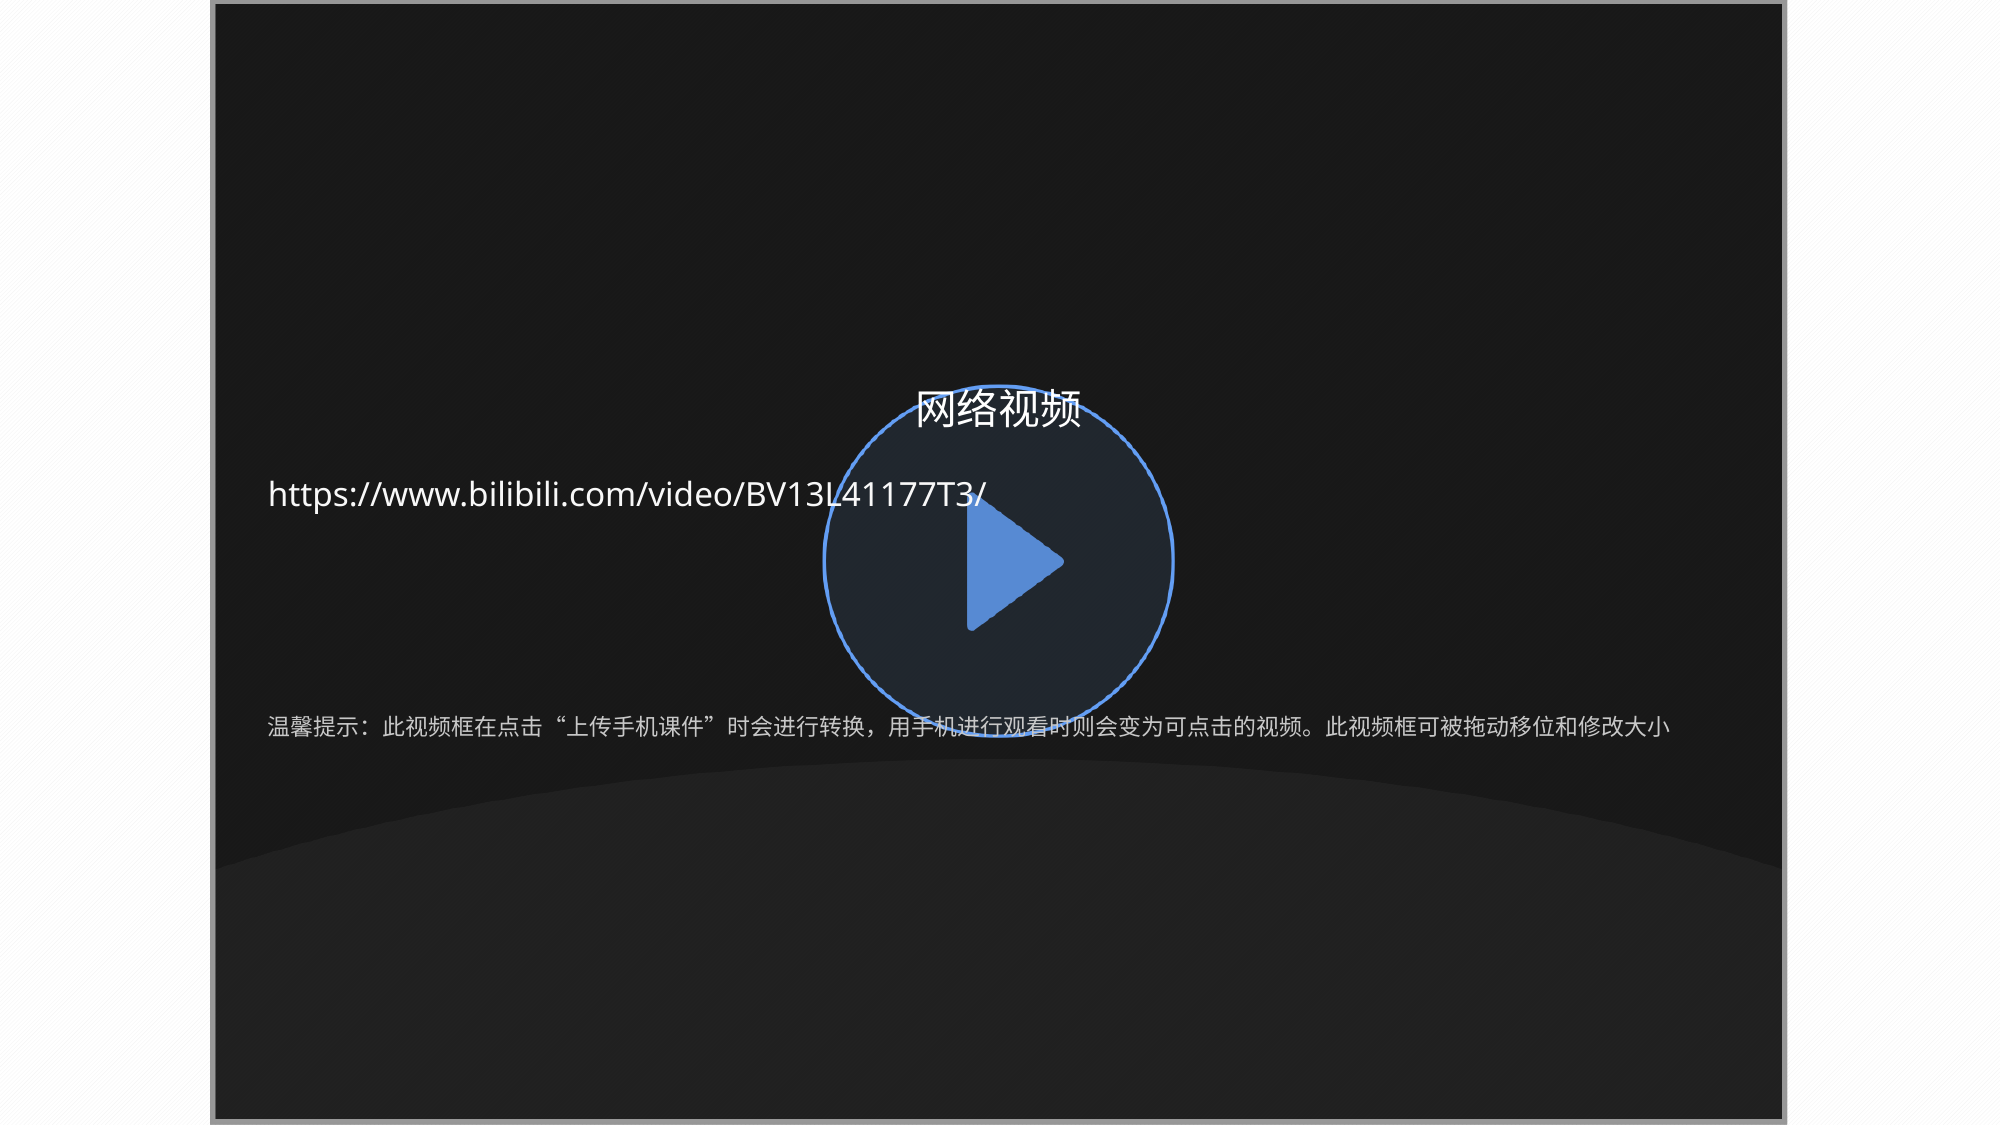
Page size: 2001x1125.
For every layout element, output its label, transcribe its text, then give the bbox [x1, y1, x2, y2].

text_box 网络视频 https://www.bilibili.com/video/BV13L41177T3/ 温馨提示：此视频框在点击“上传手机课件”时会进行转换，用手机进行观看时则会变为可点击的视频。此视频框可被拖动移位和修改大小 [207, 0, 1790, 1125]
